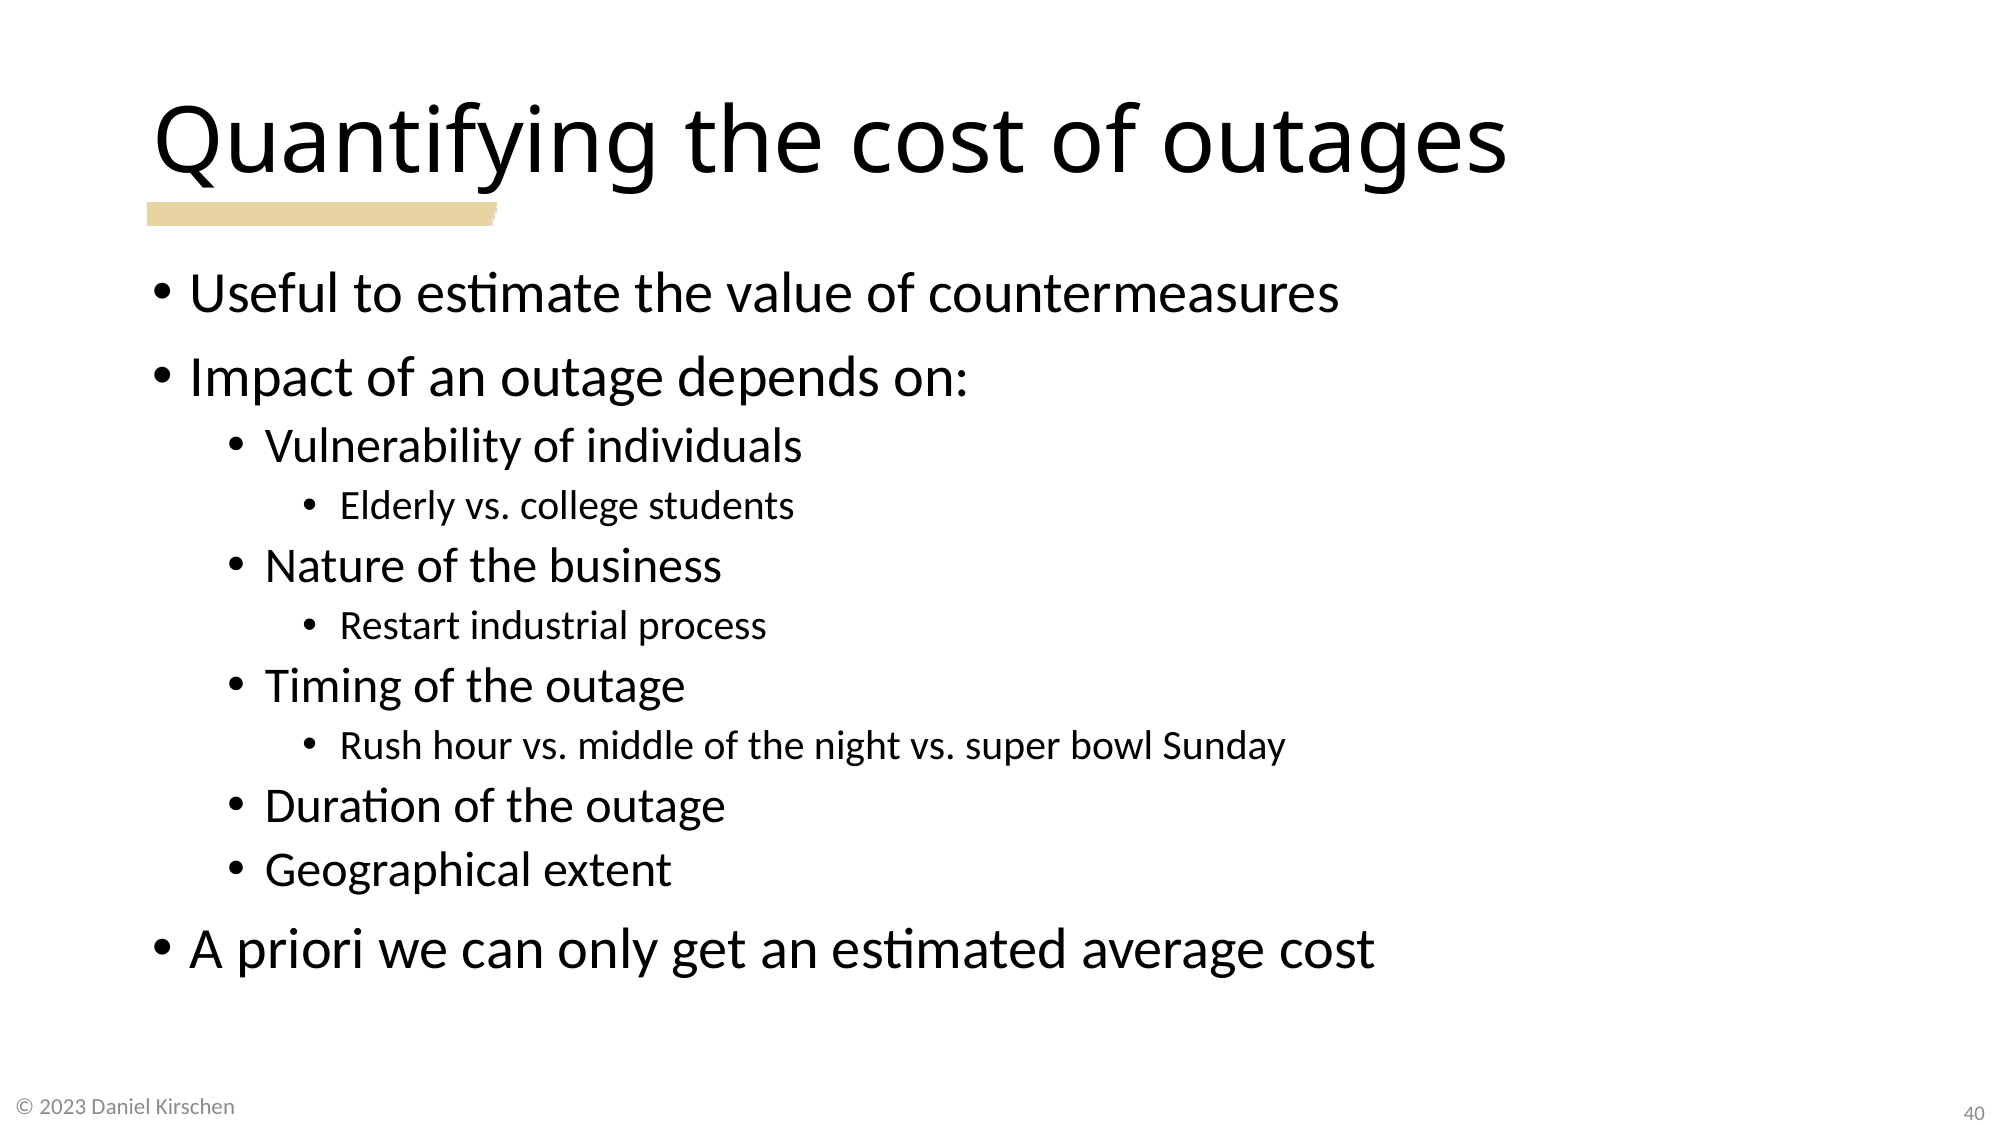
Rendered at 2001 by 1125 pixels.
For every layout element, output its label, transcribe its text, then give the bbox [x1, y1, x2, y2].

list Useful to estimate the value of countermeasures Impact of an outage depends on: Vulnerability of individuals Elderly vs. college students Nature of the business Restart industrial process Timing of the outage Rush hour vs. middle of the night vs. super bowl Sunday Duration of the outage Geographical extent A priori we can only get an estimated average cost [137, 255, 1863, 1014]
slide_number 40 [1550, 1088, 2000, 1125]
slide_number © 2023 Daniel Kirschen [0, 1075, 517, 1125]
title Quantifying the cost of outages [137, 59, 1863, 226]
